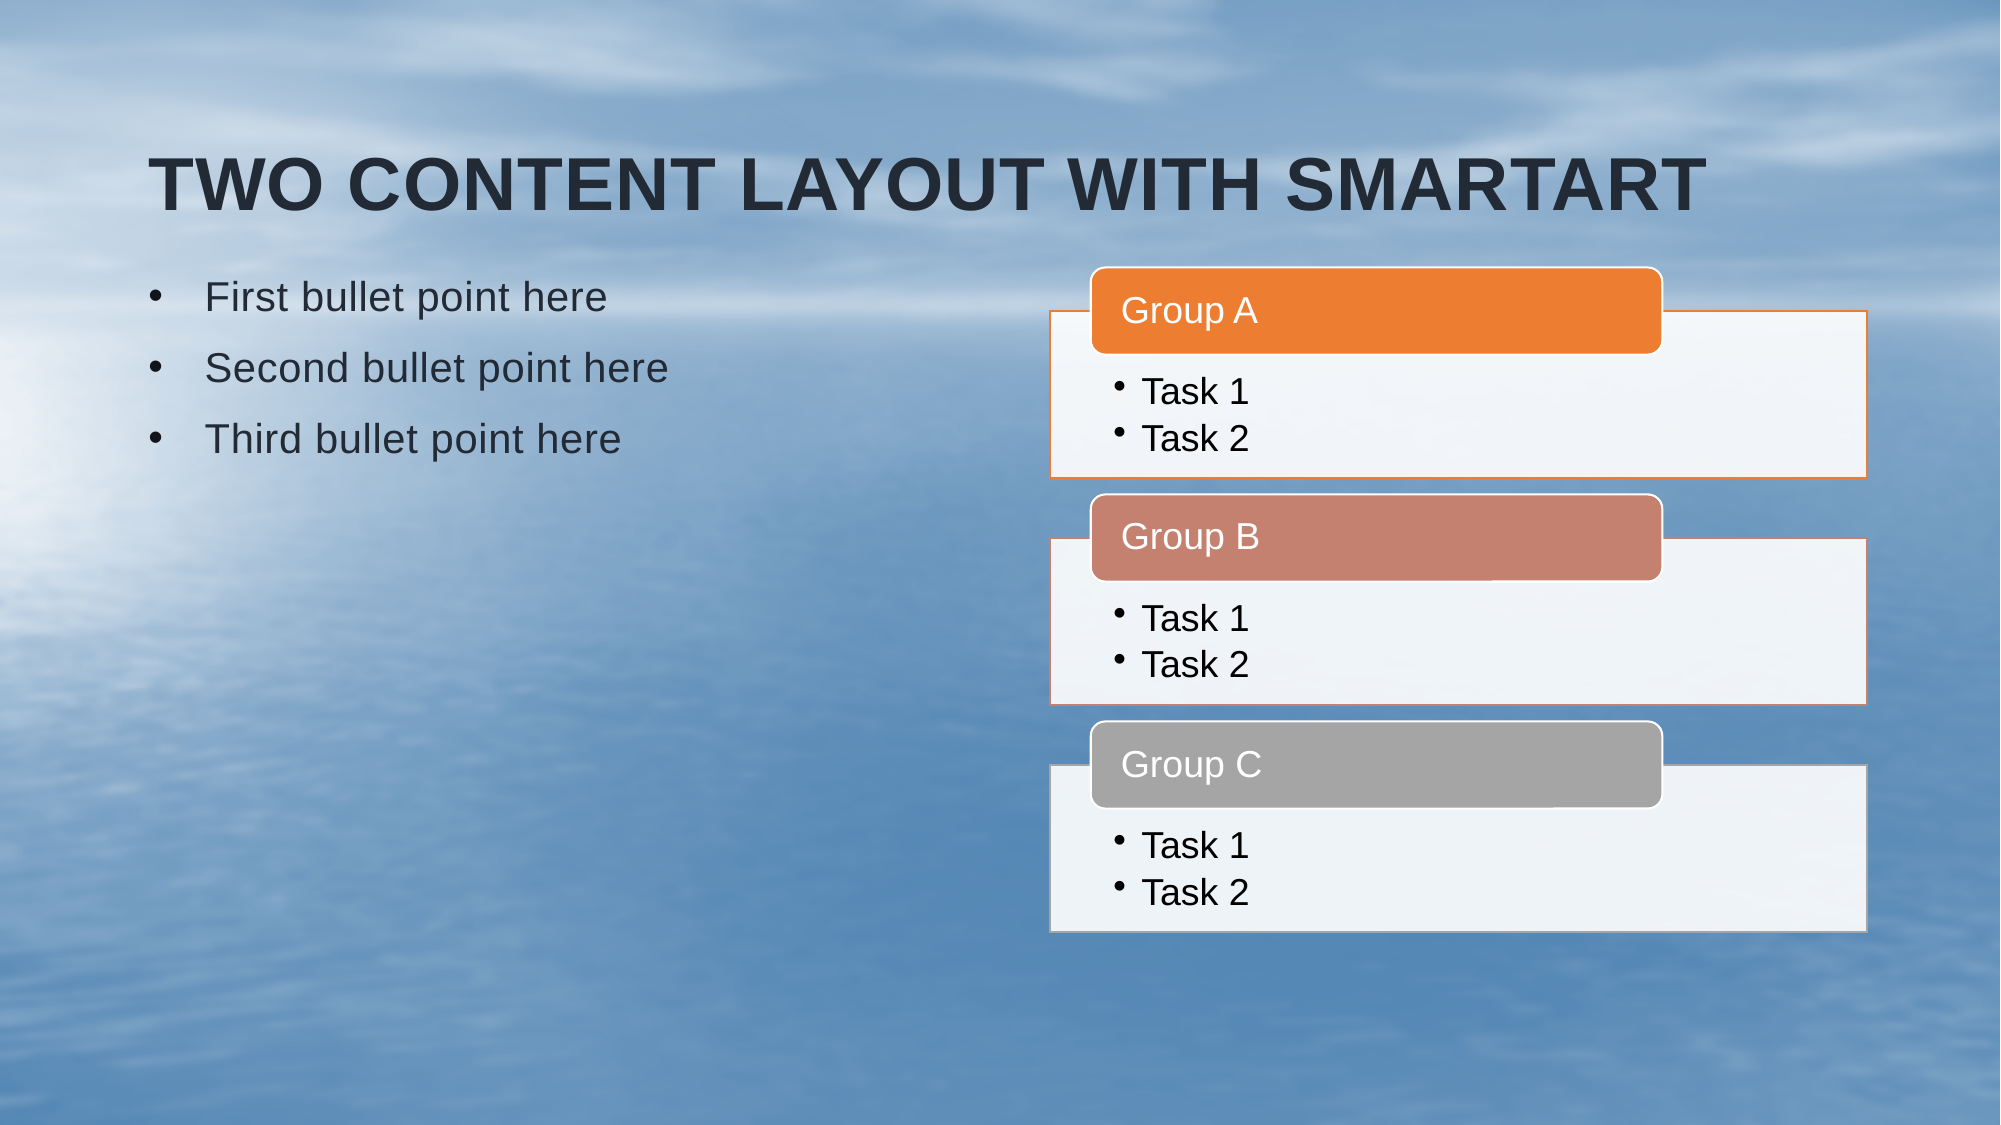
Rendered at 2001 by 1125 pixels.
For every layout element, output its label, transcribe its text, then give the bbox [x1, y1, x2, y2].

list First bullet point here Second bullet point here Third bullet point here [133, 262, 950, 938]
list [1049, 262, 1867, 938]
title Two Content Layout with SmartArt [133, 45, 1867, 233]
